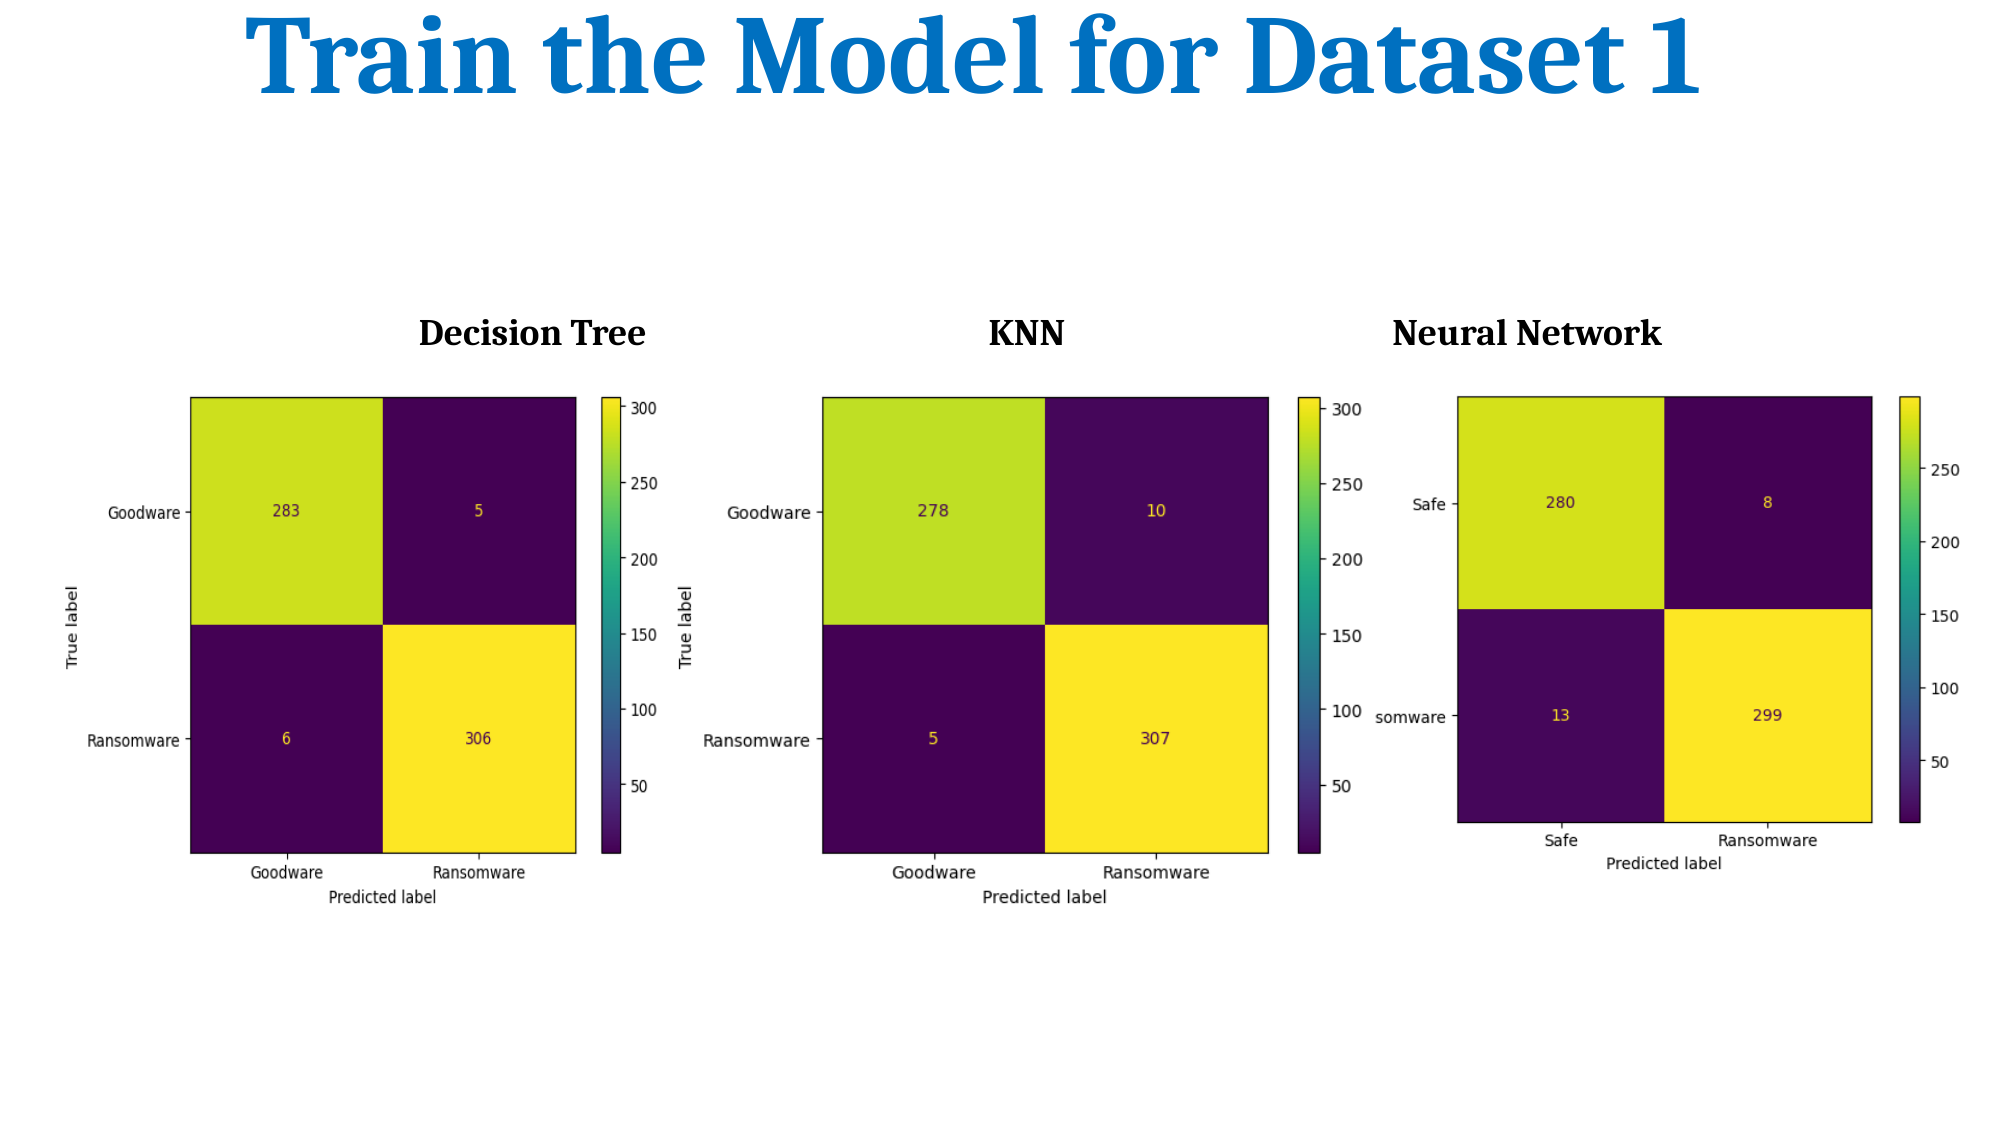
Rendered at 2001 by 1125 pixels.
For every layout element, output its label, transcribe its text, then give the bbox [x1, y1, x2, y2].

picture [56, 386, 1971, 918]
title Train the Model for Dataset 1 [0, 0, 2000, 126]
text_box Neural Network [1377, 300, 1677, 361]
text_box KNN [973, 300, 1081, 361]
text_box Decision Tree [404, 300, 662, 361]
